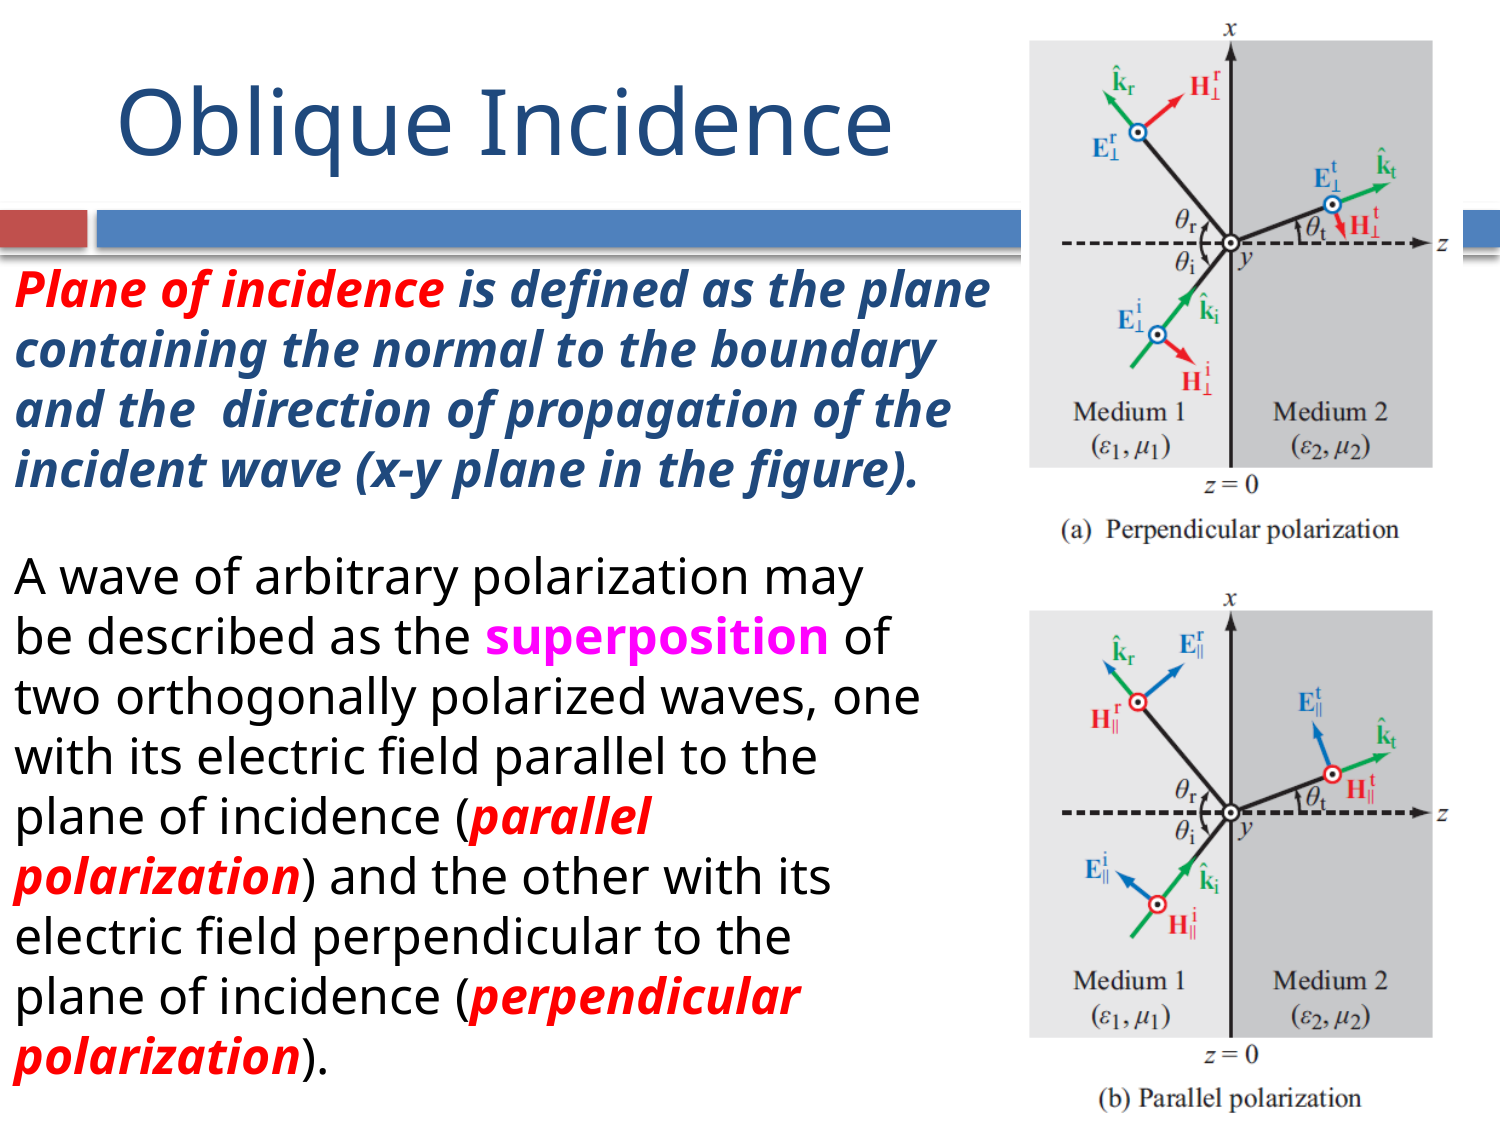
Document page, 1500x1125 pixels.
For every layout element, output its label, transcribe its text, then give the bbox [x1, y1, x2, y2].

text_box A wave of arbitrary polarization may be described as the superposition of two orthogonally polarized waves, one with its electric field parallel to the plane of incidence (parallel polarization) and the other with its electric field perpendicular to the plane of incidence (perpendicular polarization). [0, 537, 950, 1093]
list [1020, 14, 1463, 1125]
title Oblique Incidence [100, 37, 1014, 200]
text_box Plane of incidence is defined as the plane containing the normal to the boundary and the direction of propagation of the incident wave (x-y plane in the figure). [0, 249, 1013, 505]
